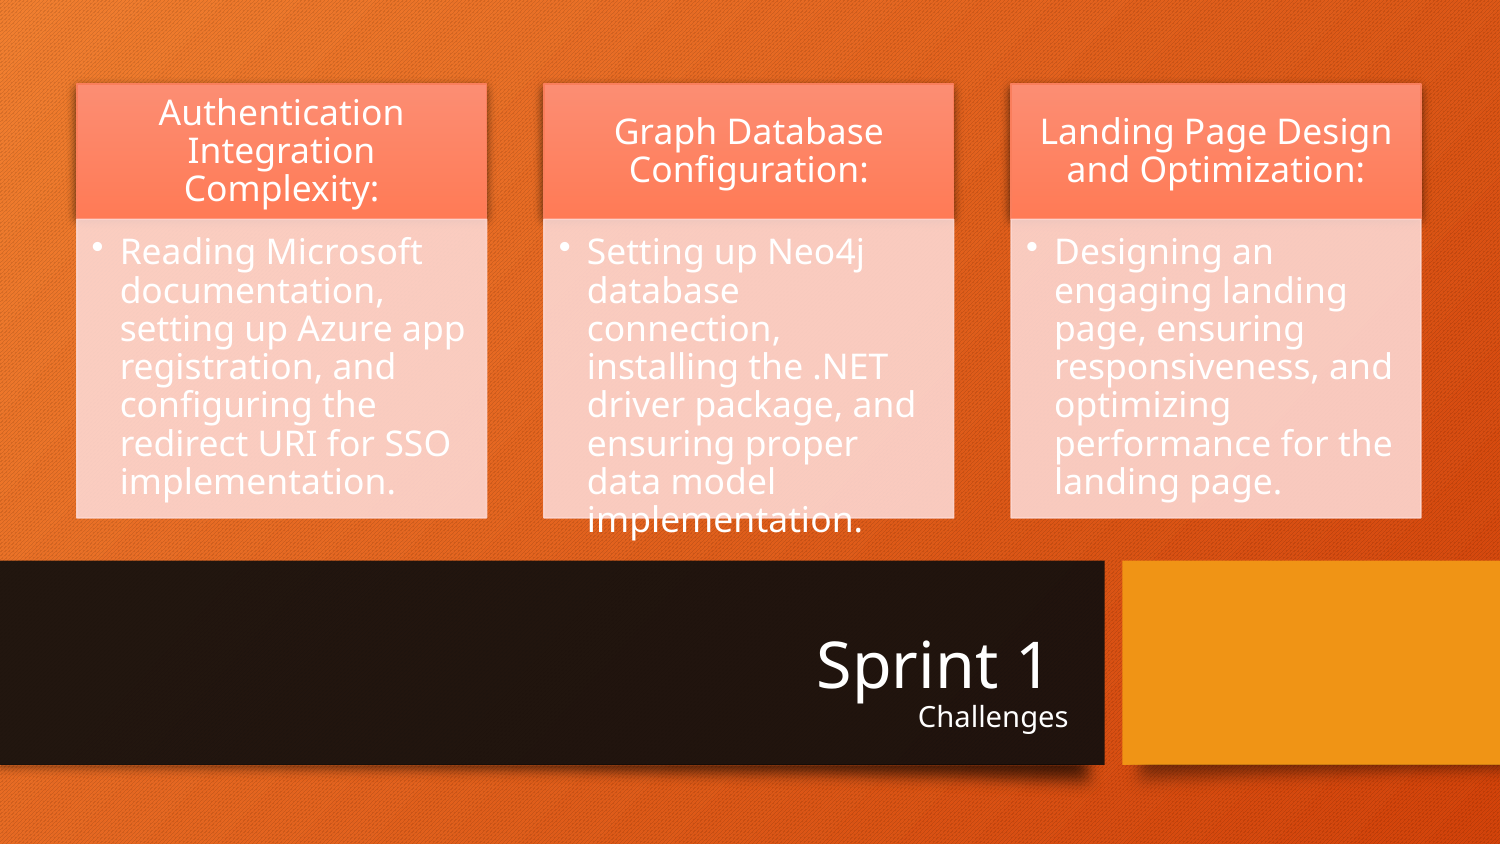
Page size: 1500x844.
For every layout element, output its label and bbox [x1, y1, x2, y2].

list [76, 79, 1422, 524]
picture [0, 0, 1500, 844]
